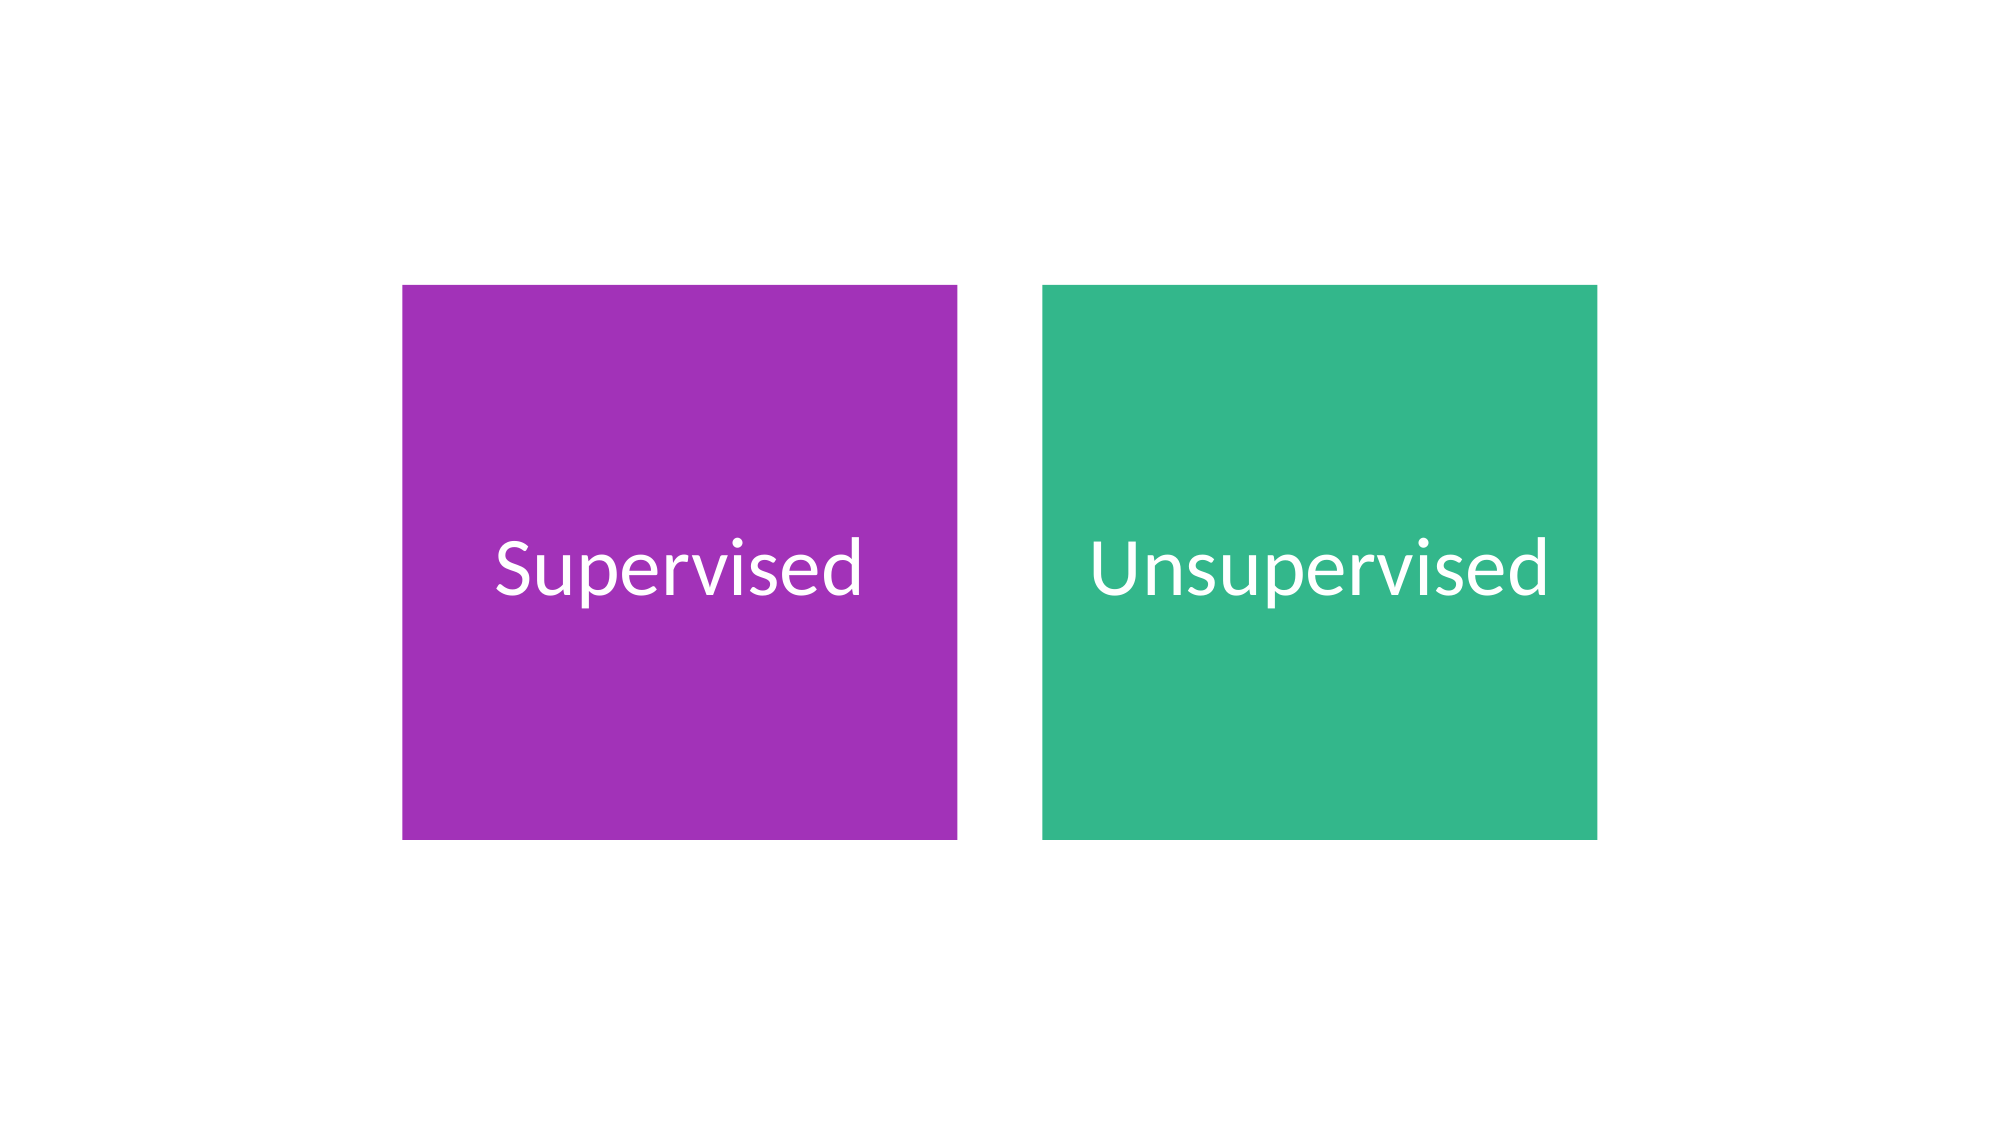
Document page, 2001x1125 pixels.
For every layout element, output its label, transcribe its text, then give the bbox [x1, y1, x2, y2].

text_box Unsupervised [1041, 284, 1598, 841]
text_box Supervised [401, 284, 958, 841]
